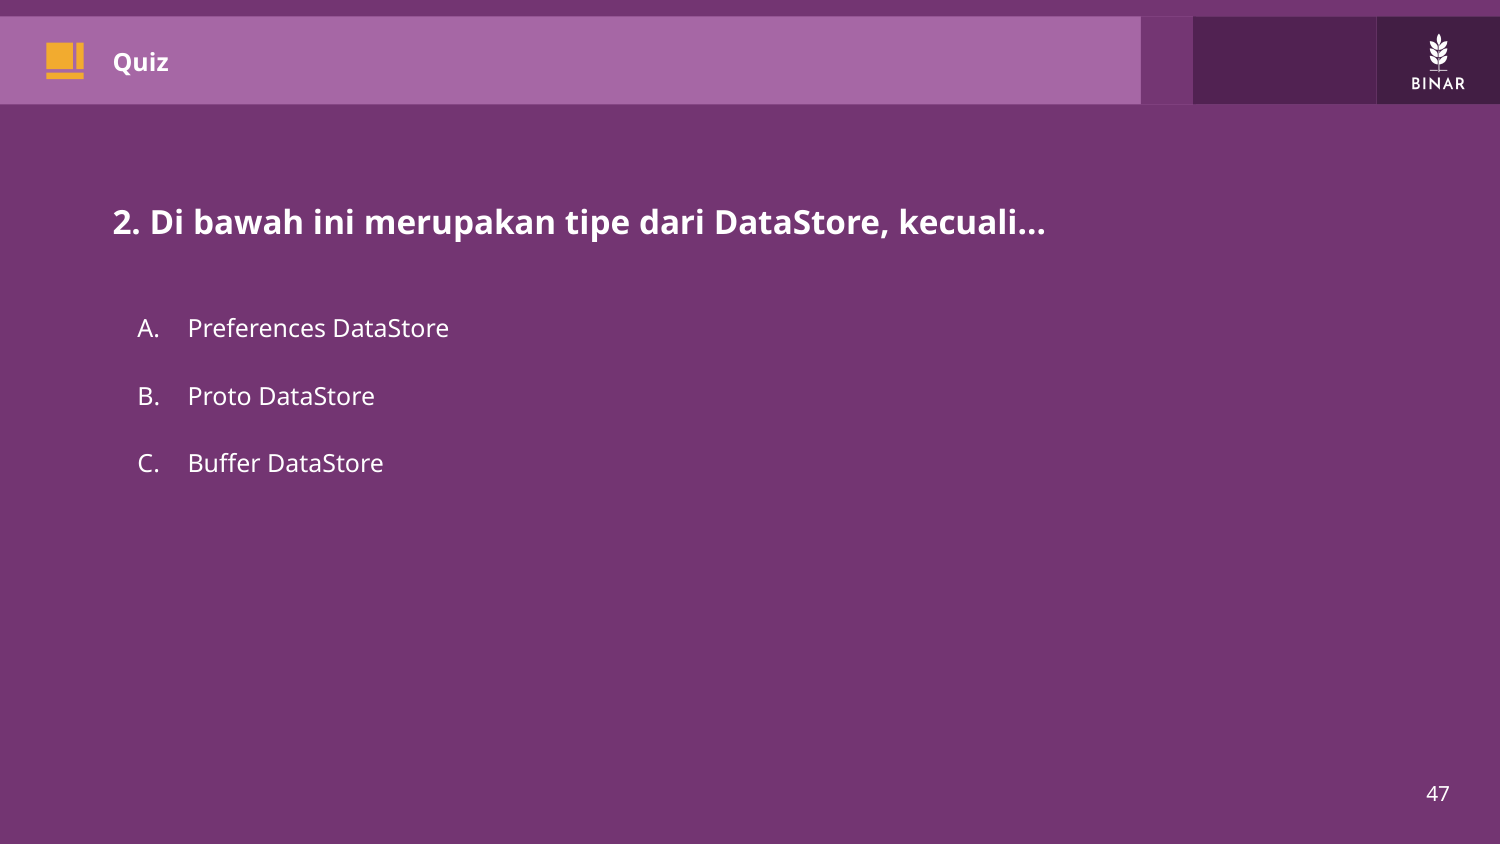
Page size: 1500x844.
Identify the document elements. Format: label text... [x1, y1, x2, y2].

text_box 2. Di bawah ini merupakan tipe dari DataStore, kecuali… Preferences DataStore Proto DataStore Buffer DataStore [112, 194, 1388, 720]
title Quiz [112, 40, 863, 83]
picture [1400, 23, 1477, 100]
